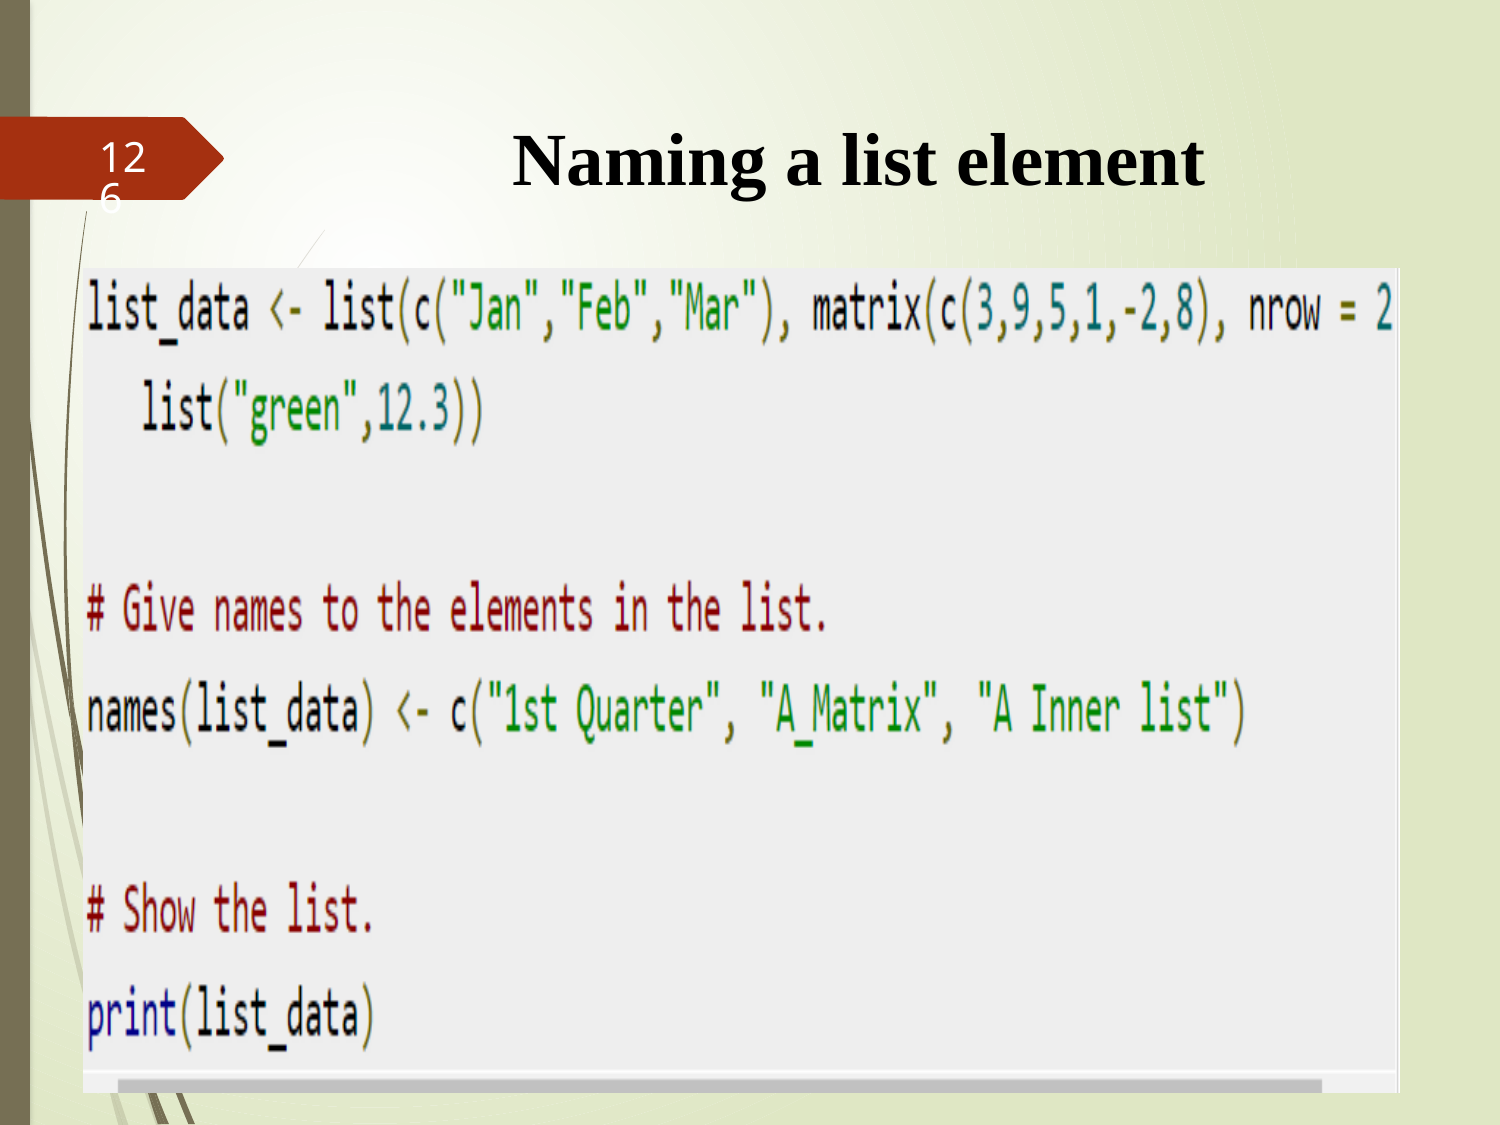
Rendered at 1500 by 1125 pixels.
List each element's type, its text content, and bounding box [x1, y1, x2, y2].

slide_number 126 [83, 129, 180, 190]
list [83, 268, 1401, 1093]
title Naming a list element [319, 102, 1400, 268]
